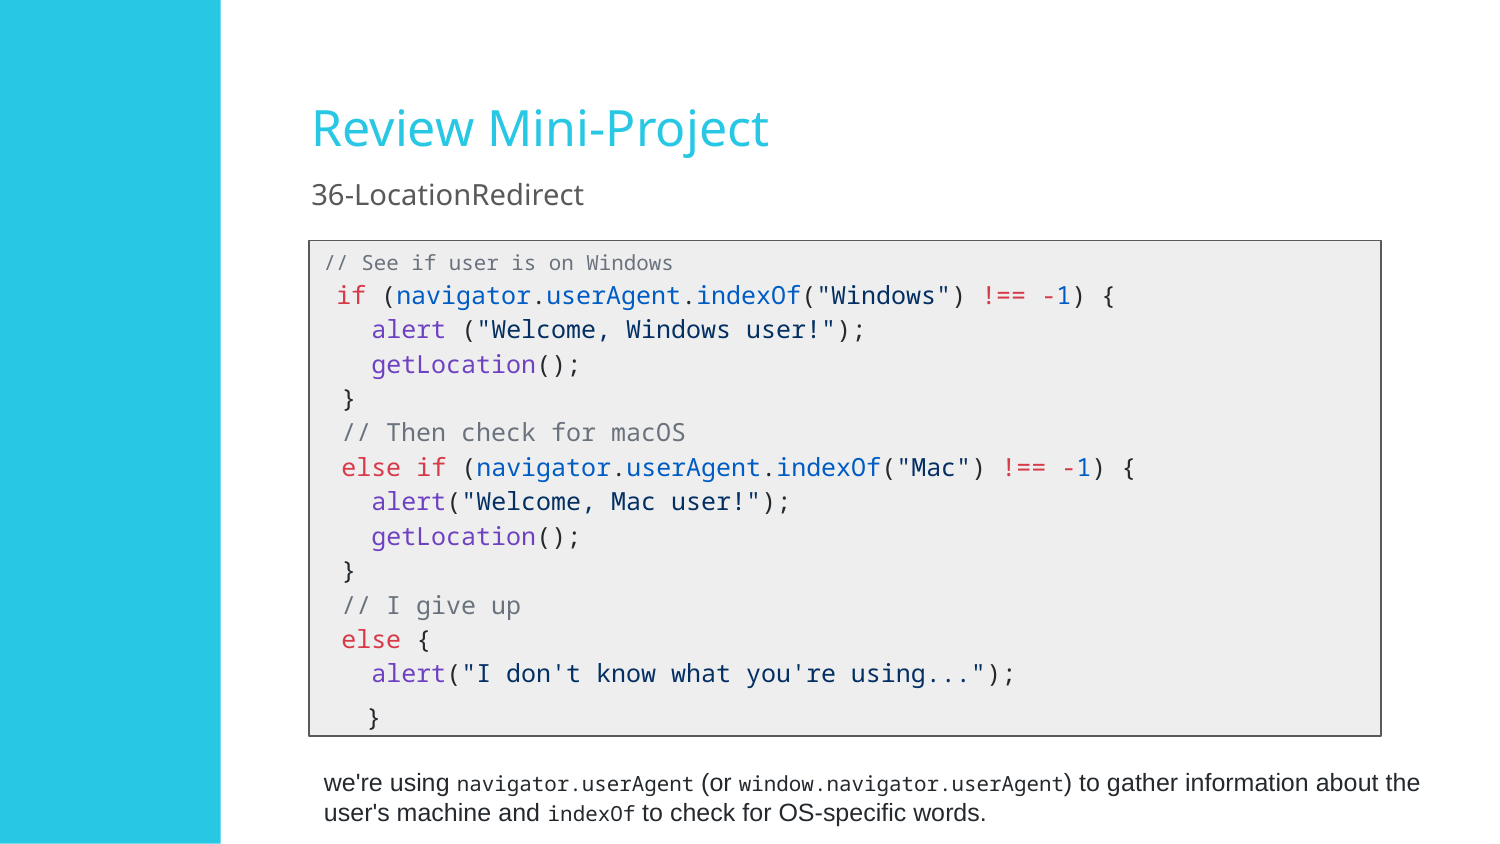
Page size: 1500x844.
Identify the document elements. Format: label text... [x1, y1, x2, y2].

title Review Mini-Project [296, 61, 1500, 191]
subtitle 36-LocationRedirect [296, 156, 1487, 222]
list // See if user is on Windows if (navigator.userAgent.indexOf("Windows") !== -1) { alert ("Welcome, Windows user!"); getLocation(); } // Then check for macOS else if (navigator.userAgent.indexOf("Mac") !== -1) { alert("Welcome, Mac user!"); getLocation(); } // I give up else { alert("I don't know what you're using..."); } [296, 231, 1382, 739]
text_box we're using navigator.userAgent (or window.navigator.userAgent) to gather information about the user's machine and indexOf to check for OS-specific words. [308, 751, 1487, 823]
